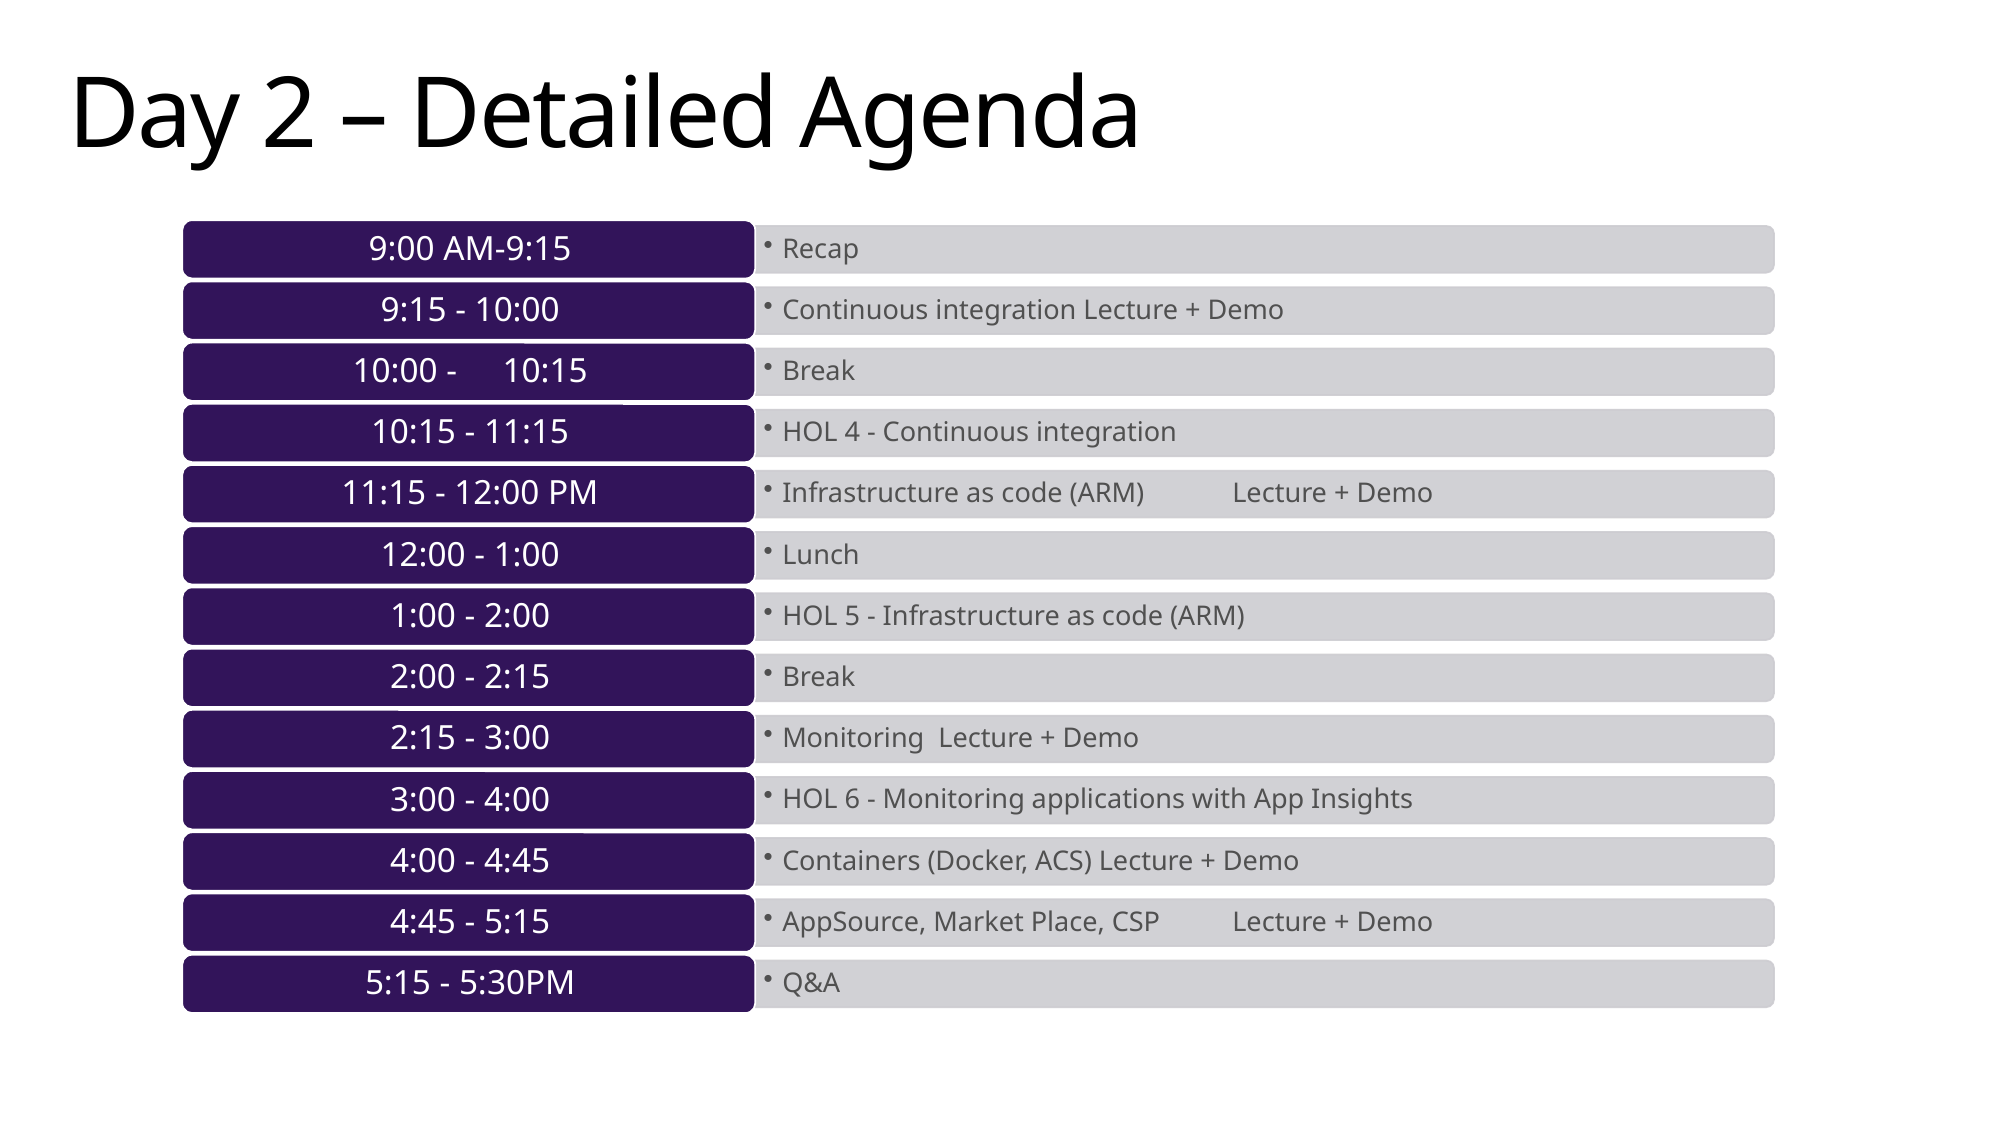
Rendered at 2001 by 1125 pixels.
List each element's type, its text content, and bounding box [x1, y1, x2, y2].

title Day 2 – Detailed Agenda [44, 47, 1957, 196]
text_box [181, 219, 1775, 1014]
